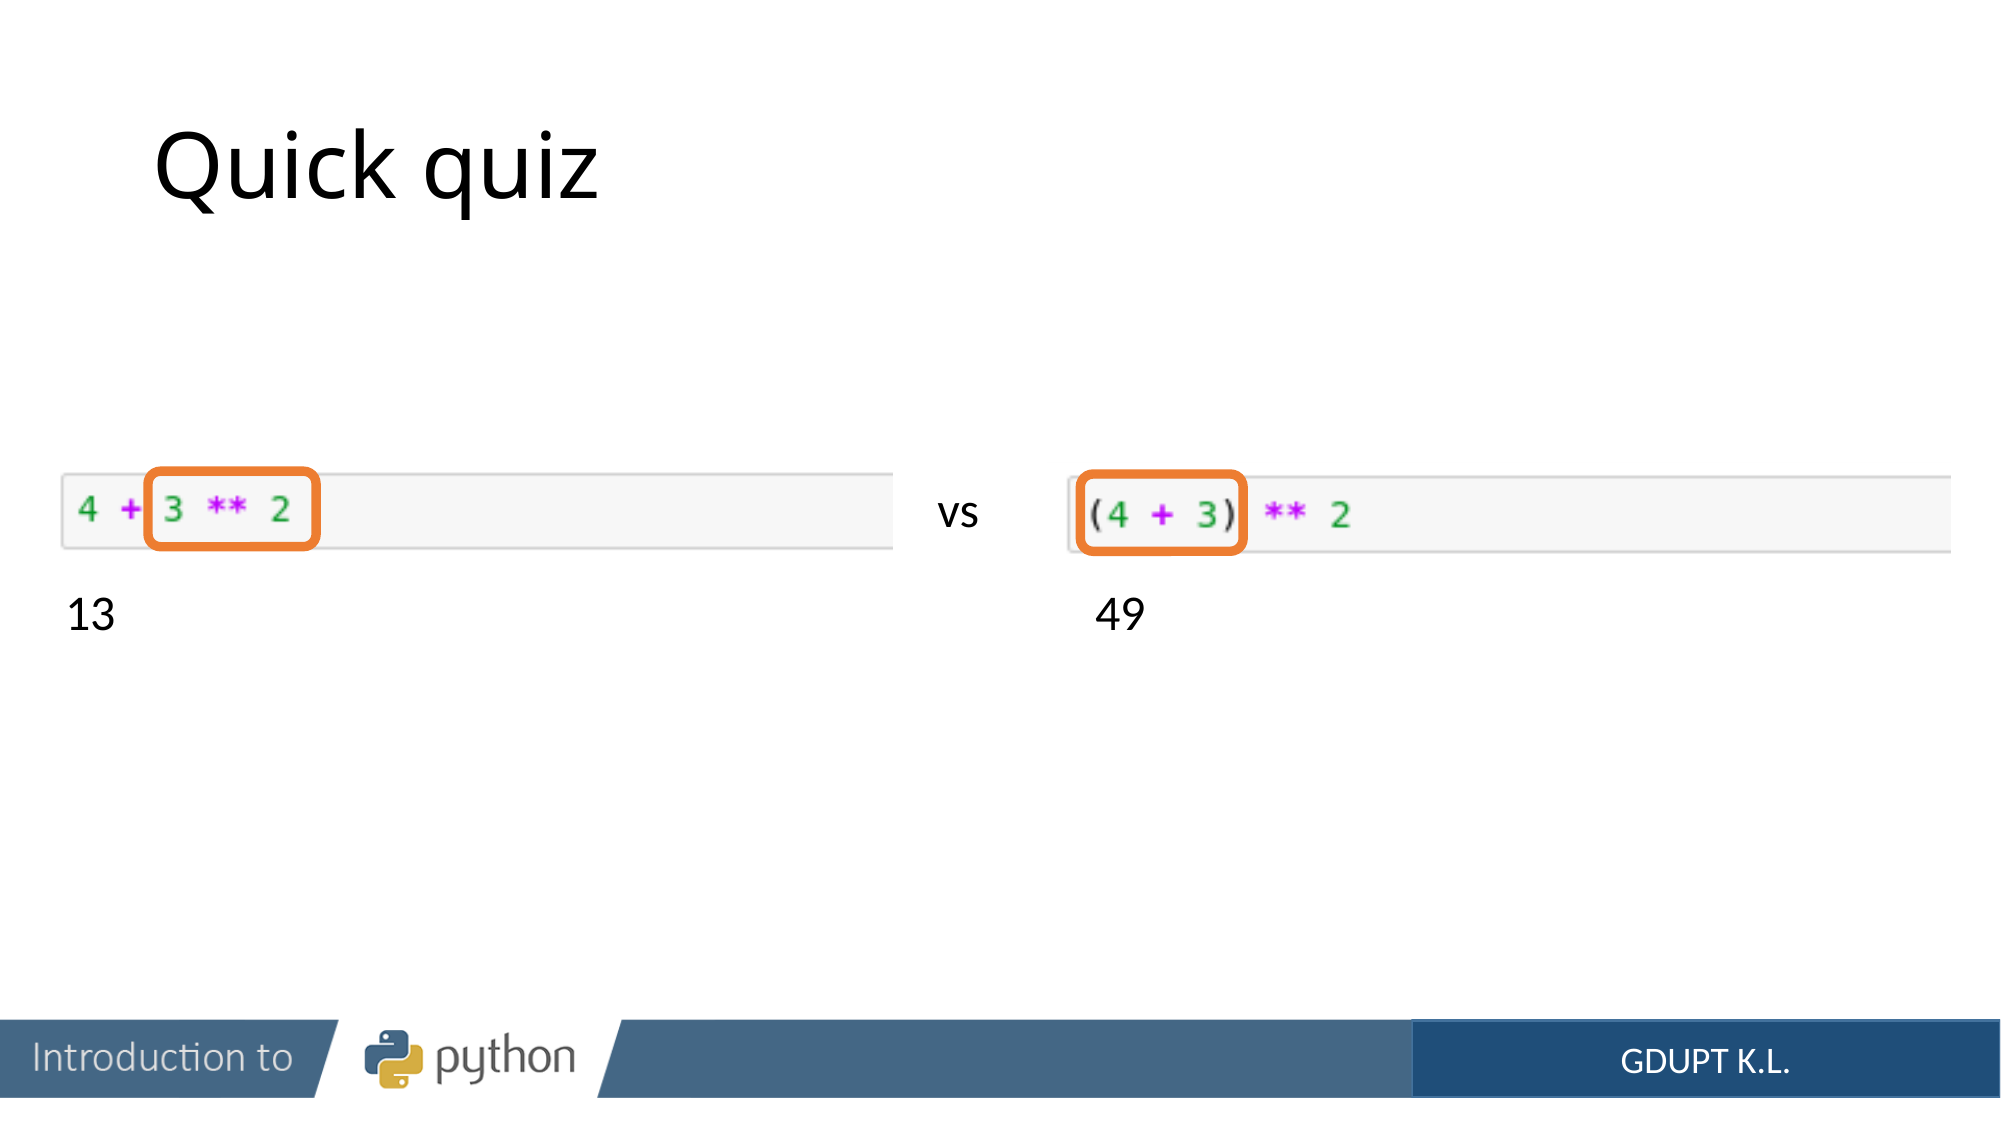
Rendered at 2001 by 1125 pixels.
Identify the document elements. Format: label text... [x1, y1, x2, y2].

picture [0, 0, 2001, 1125]
text_box 49 [1080, 572, 1530, 648]
title Quick quiz [137, 59, 1863, 278]
text_box 13 [50, 572, 501, 648]
text_box vs [893, 470, 1047, 546]
